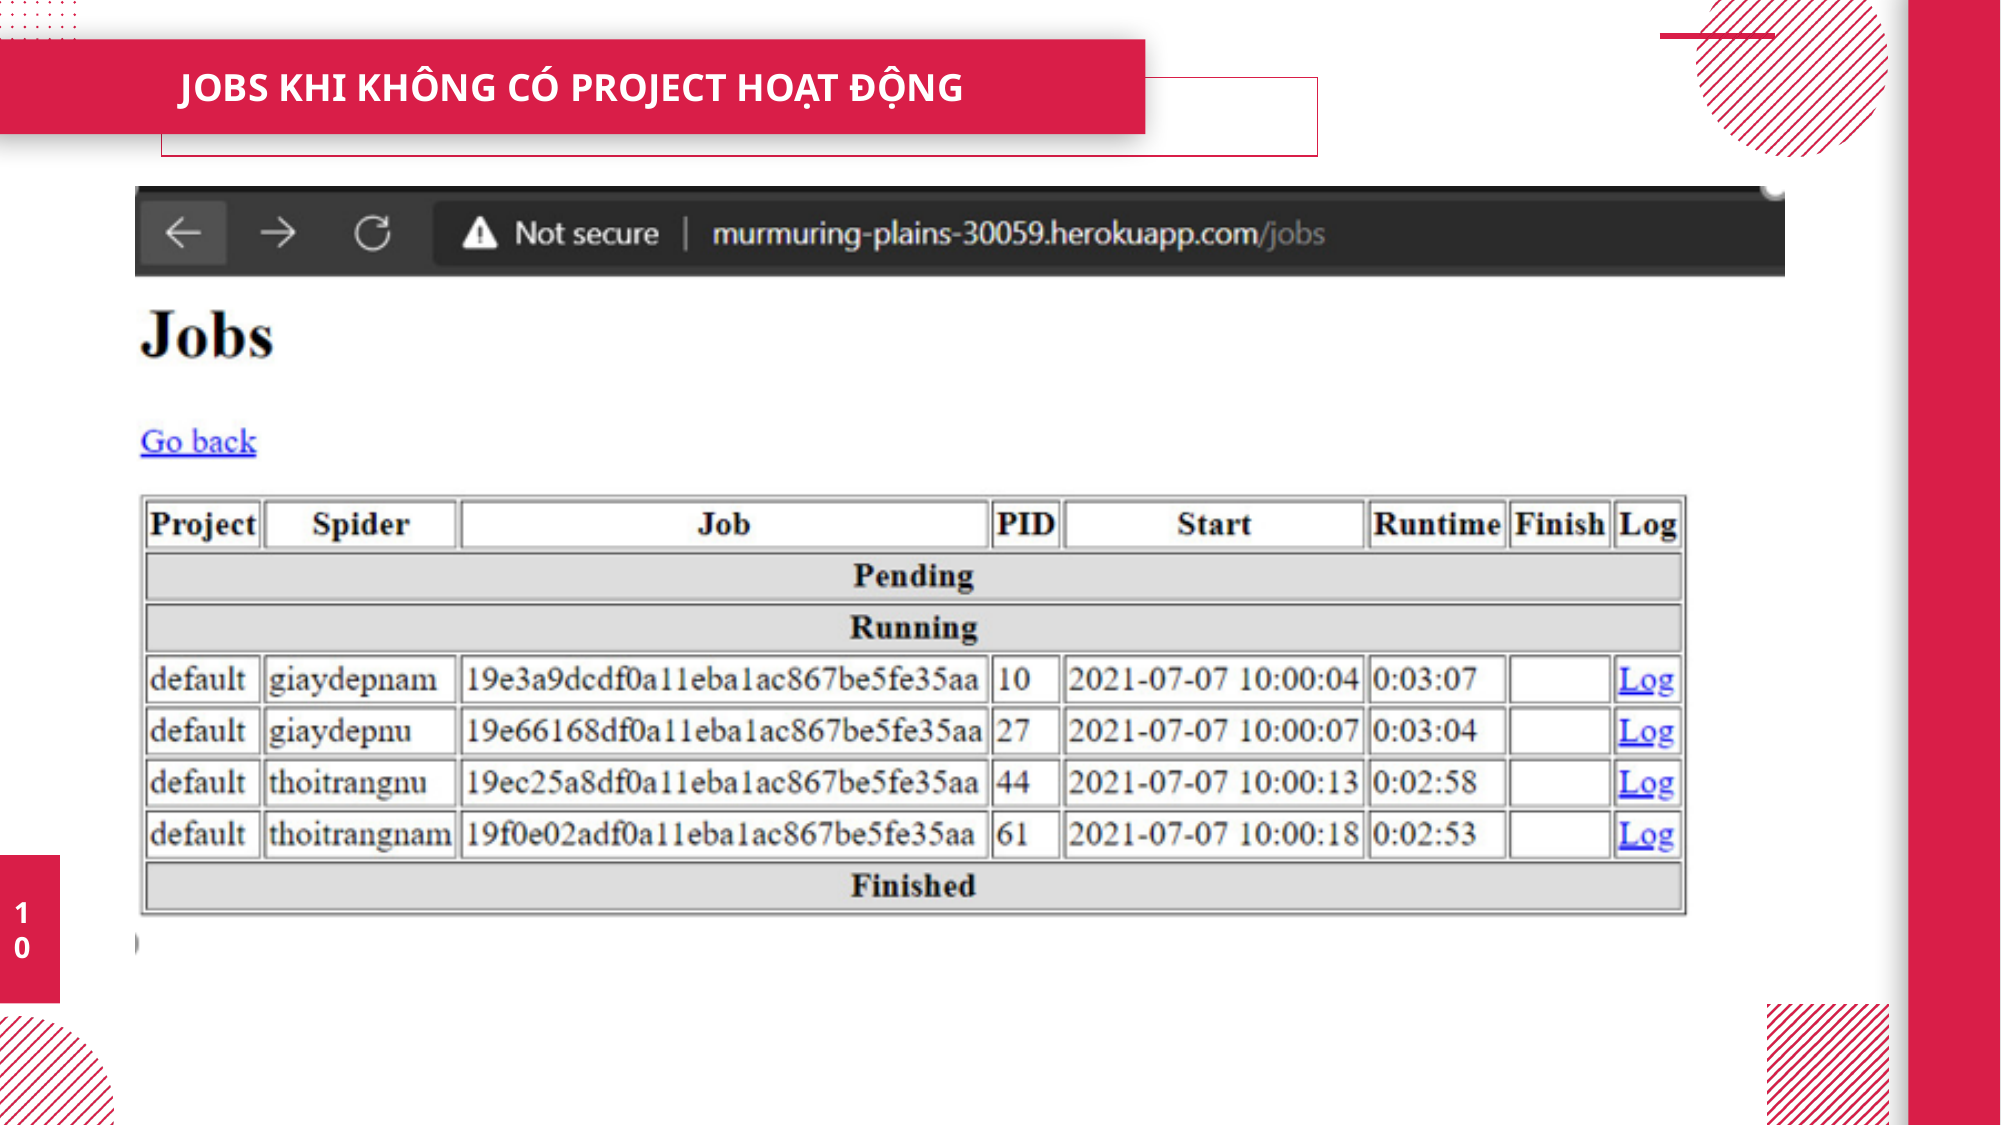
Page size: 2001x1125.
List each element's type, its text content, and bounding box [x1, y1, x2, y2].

picture [0, 1016, 114, 1125]
picture [1696, 0, 1888, 157]
text_box [1131, 77, 1318, 157]
text_box 10 [0, 855, 60, 1004]
picture [135, 186, 1786, 971]
picture [1767, 1004, 1889, 1125]
text_box JOBS KHI KHÔNG CÓ PROJECT HOẠT ĐỘNG [0, 39, 1146, 135]
